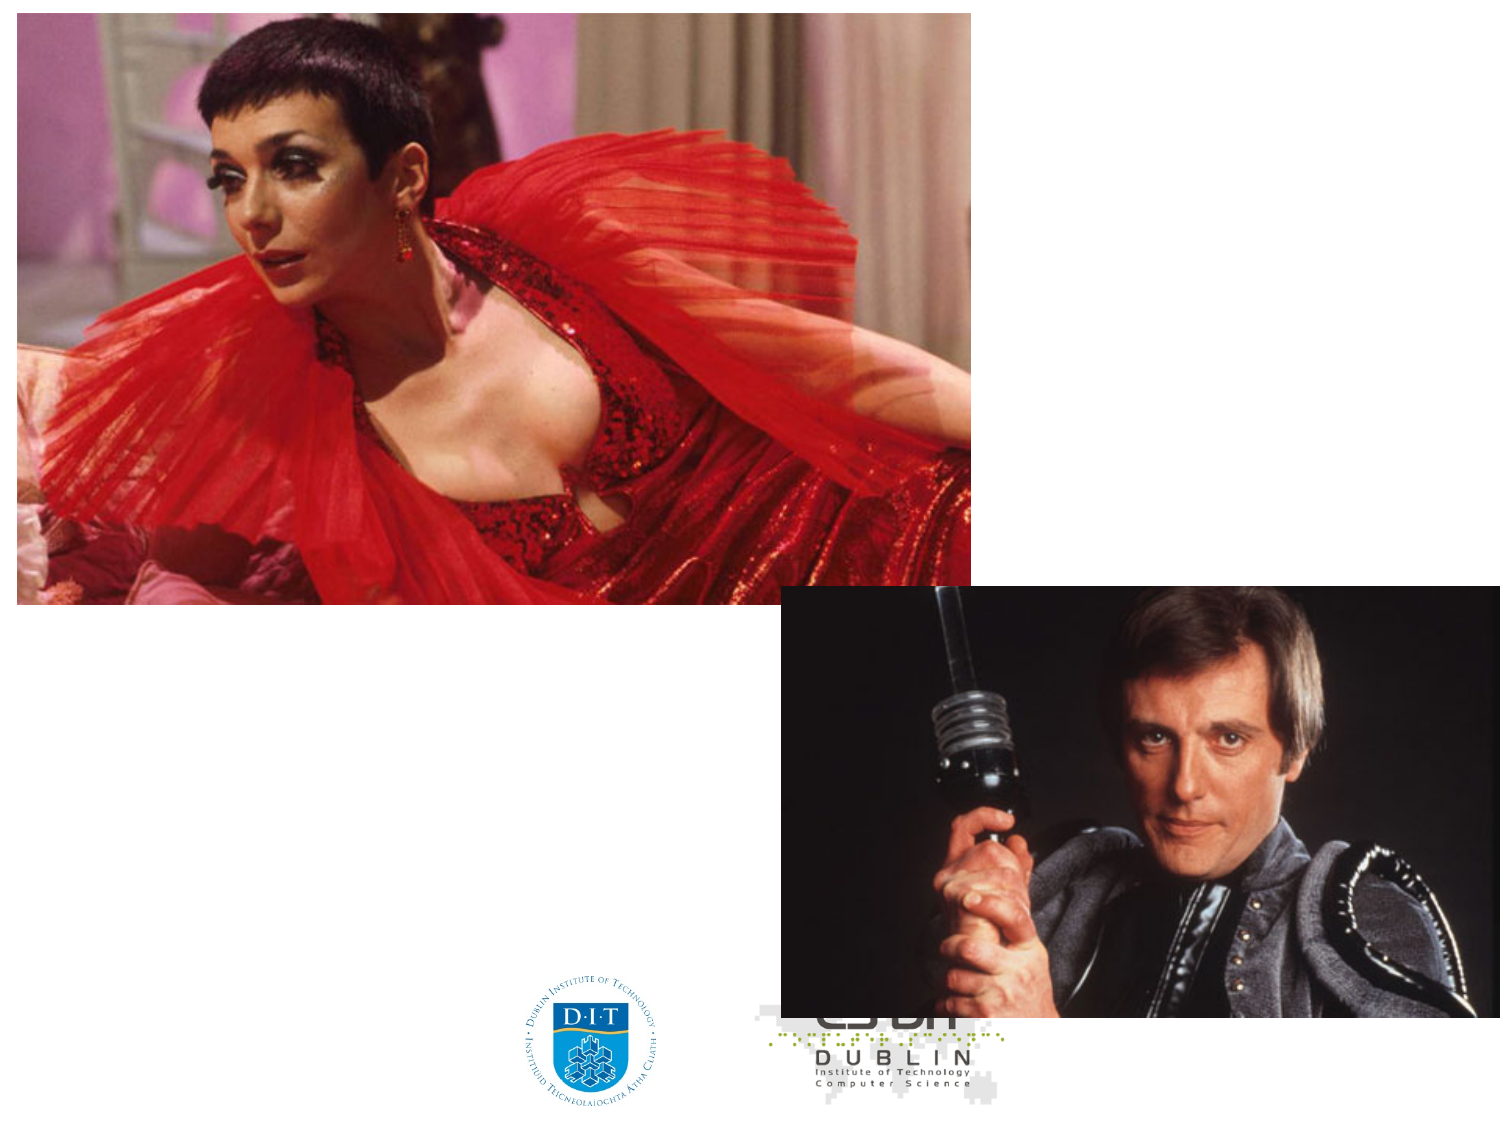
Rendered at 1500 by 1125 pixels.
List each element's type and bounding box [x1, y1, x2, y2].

list [780, 585, 1500, 1018]
picture [17, 13, 971, 605]
picture [738, 938, 1034, 1125]
picture [525, 976, 656, 1106]
